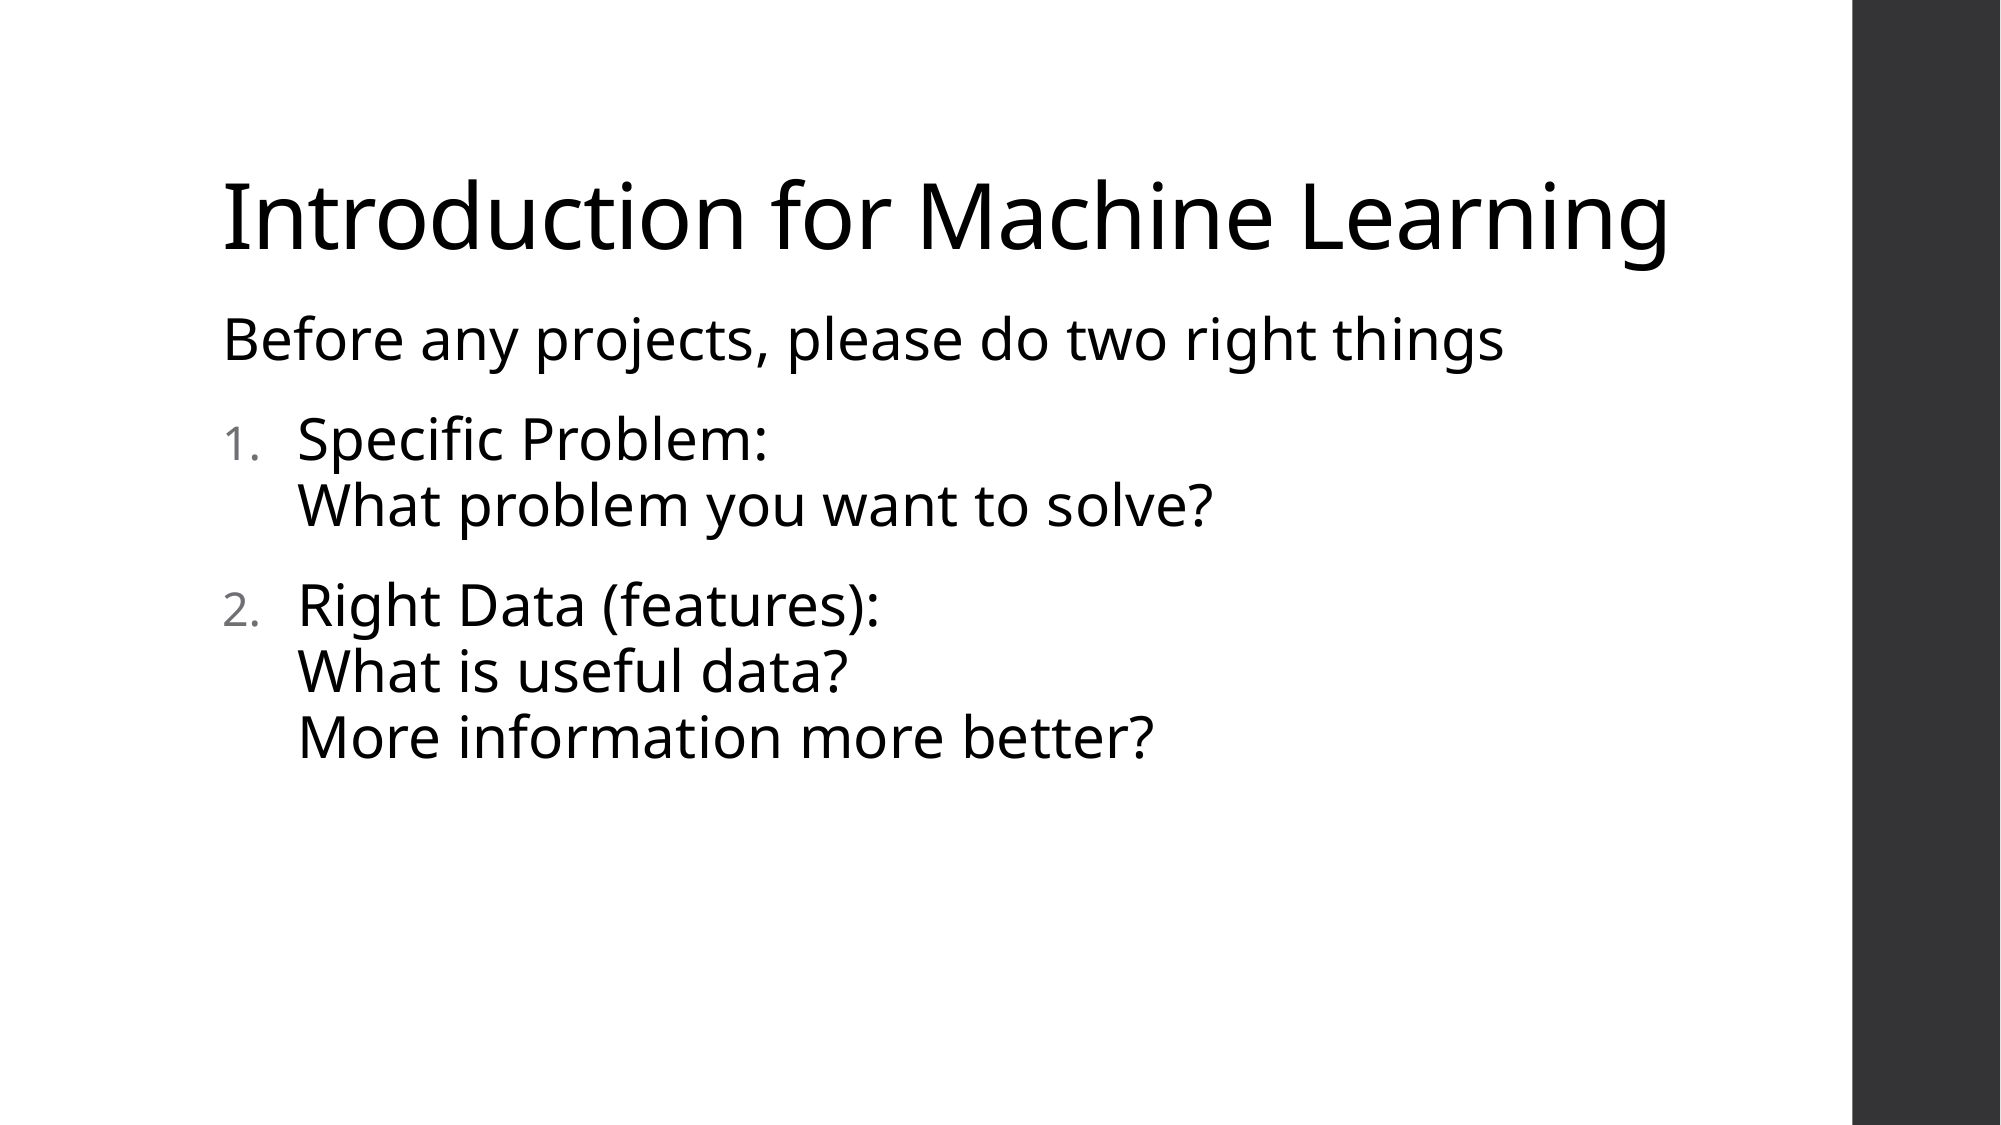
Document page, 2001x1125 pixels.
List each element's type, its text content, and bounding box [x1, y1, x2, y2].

list Before any projects, please do two right things Specific Problem: What problem you want to solve? Right Data (features): What is useful data? More information more better? [206, 299, 1617, 1014]
title Introduction for Machine Learning [206, 60, 1797, 278]
